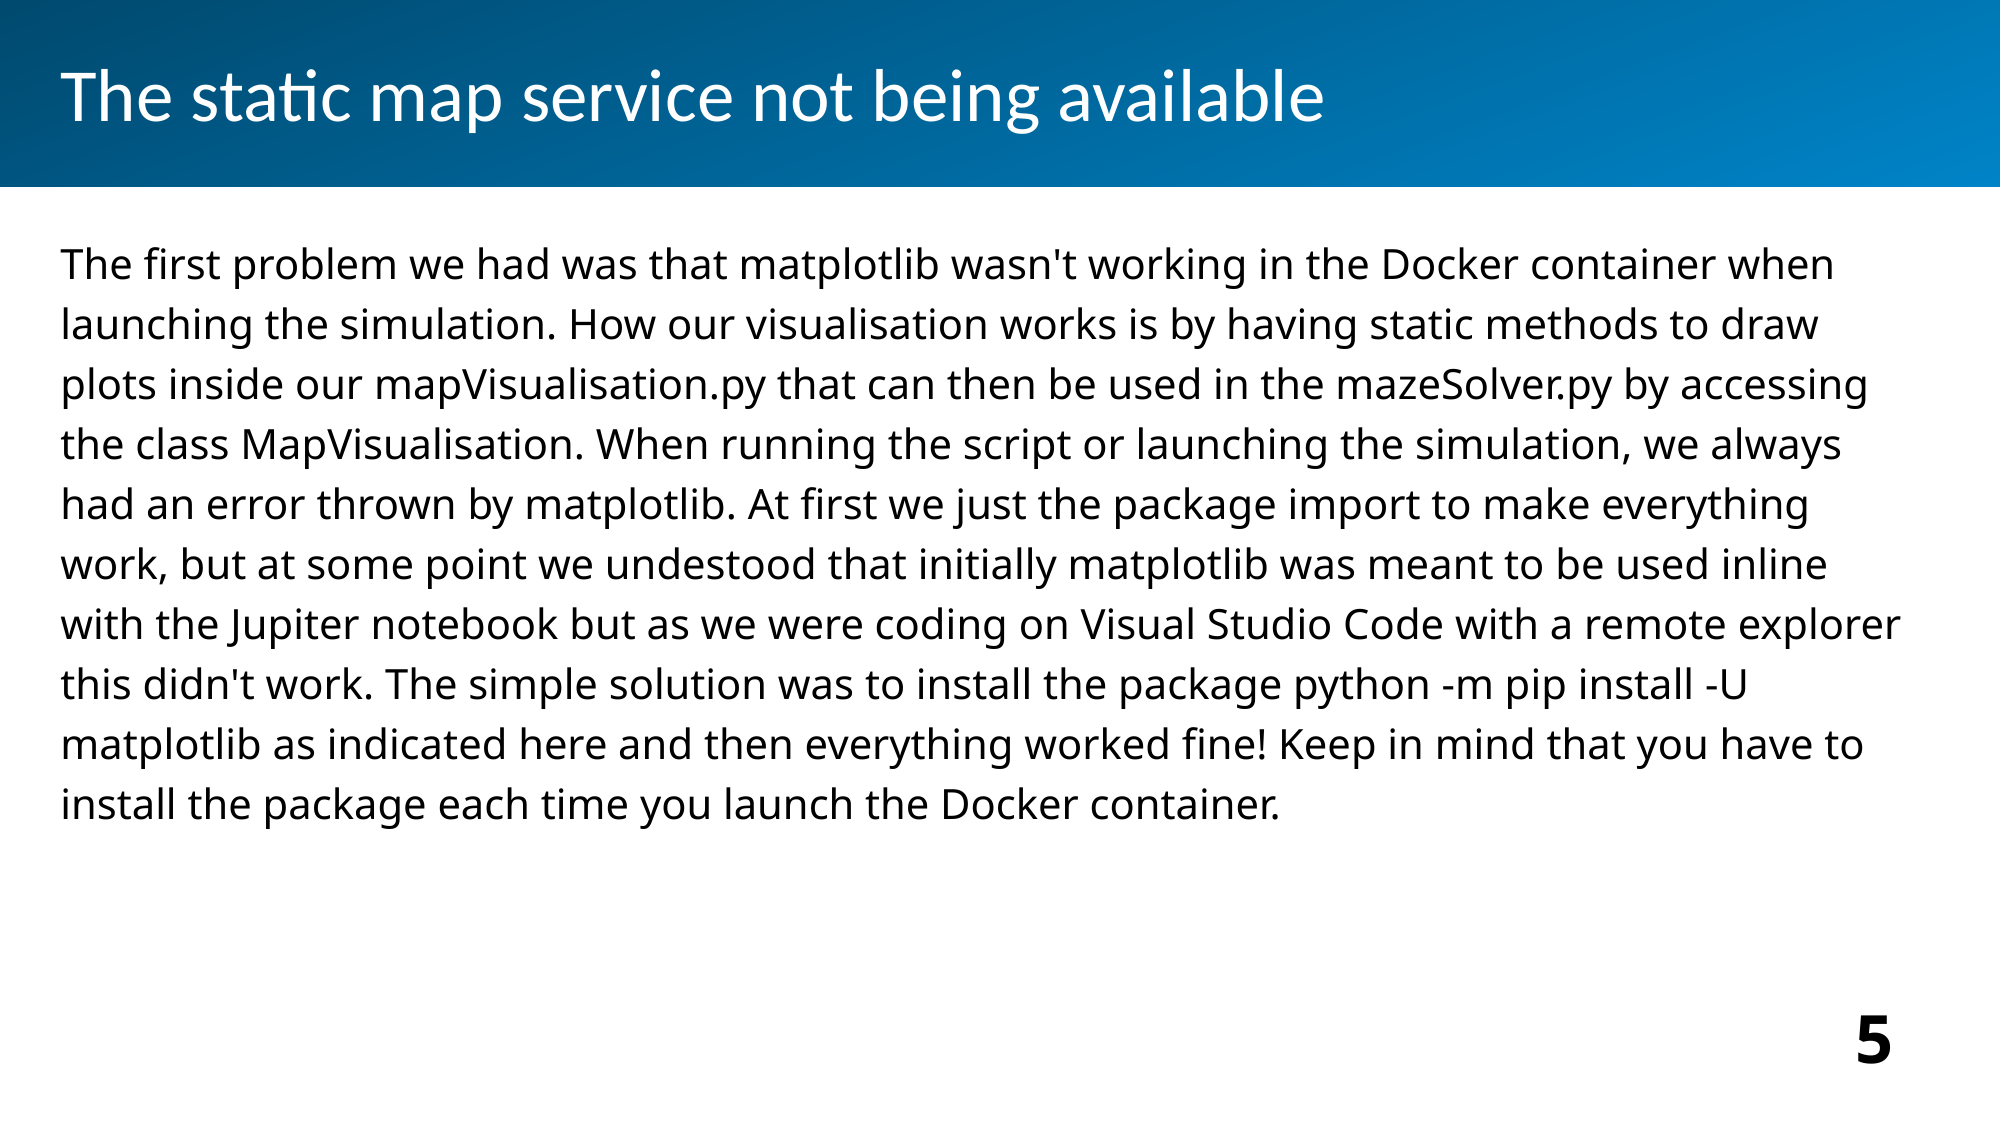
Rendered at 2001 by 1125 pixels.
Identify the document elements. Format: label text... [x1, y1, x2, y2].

list The first problem we had was that matplotlib wasn't working in the Docker container when launching the simulation. How our visualisation works is by having static methods to draw plots inside our mapVisualisation.py that can then be used in the mazeSolver.py by accessing the class MapVisualisation. When running the script or launching the simulation, we always had an error thrown by matplotlib. At first we just the package import to make everything work, but at some point we undestood that initially matplotlib was meant to be used inline with the Jupiter notebook but as we were coding on Visual Studio Code with a remote explorer this didn't work. The simple solution was to install the package python -m pip install -U matplotlib as indicated here and then everything worked fine! Keep in mind that you have to install the package each time you launch the Docker container. [45, 220, 1924, 1050]
list The static map service not being available [45, 25, 1924, 161]
text_box 5 [1747, 947, 2000, 1125]
